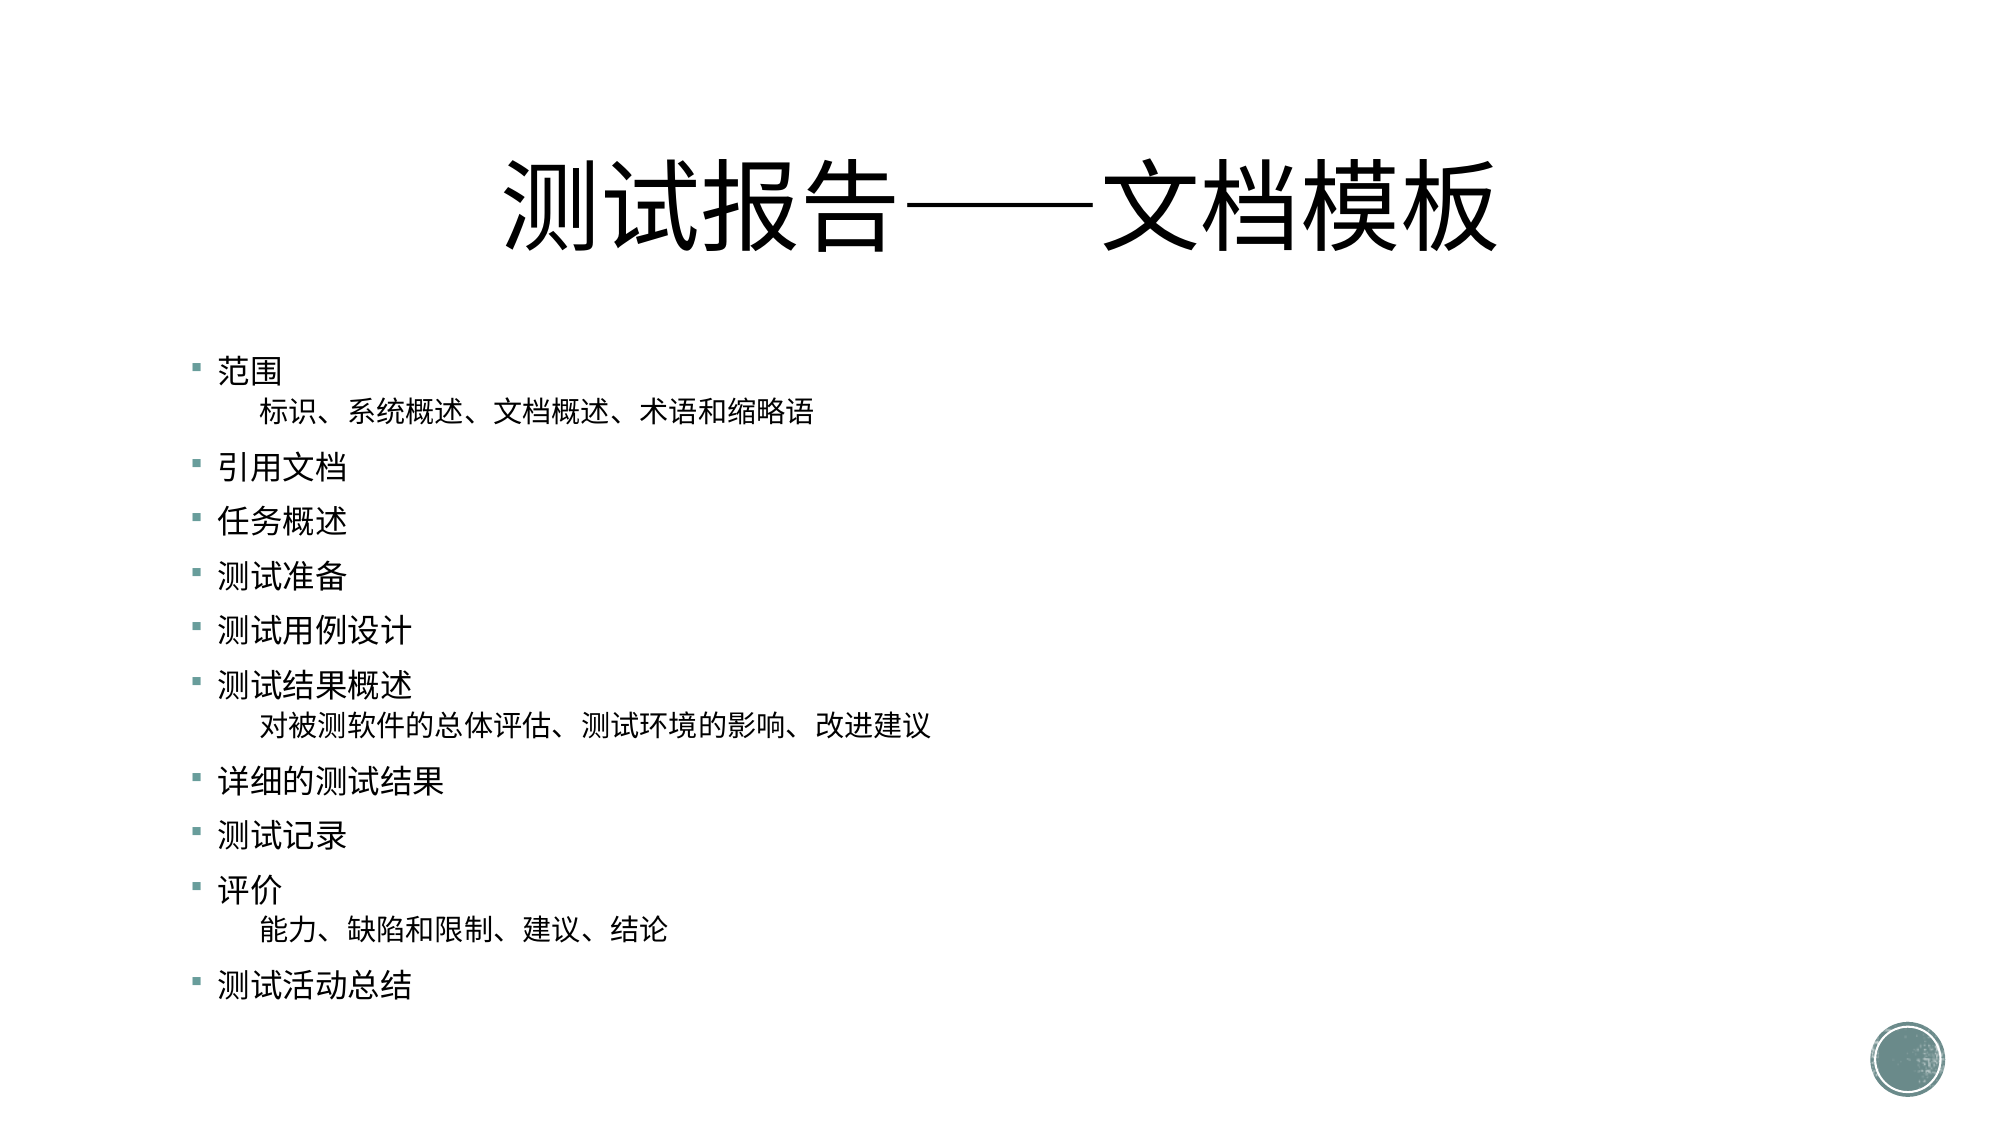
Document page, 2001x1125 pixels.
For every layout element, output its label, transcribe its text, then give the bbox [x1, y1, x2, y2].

title 测试报告——文档模板 [175, 79, 1826, 344]
list 范围 标识、系统概述、文档概述、术语和缩略语 引用文档 任务概述 测试准备 测试用例设计 测试结果概述 对被测软件的总体评估、测试环境的影响、改进建议 详细的测试结果 测试记录 评价 能力、缺陷和限制、建议、结论 测试活动总结 [175, 348, 1826, 1013]
